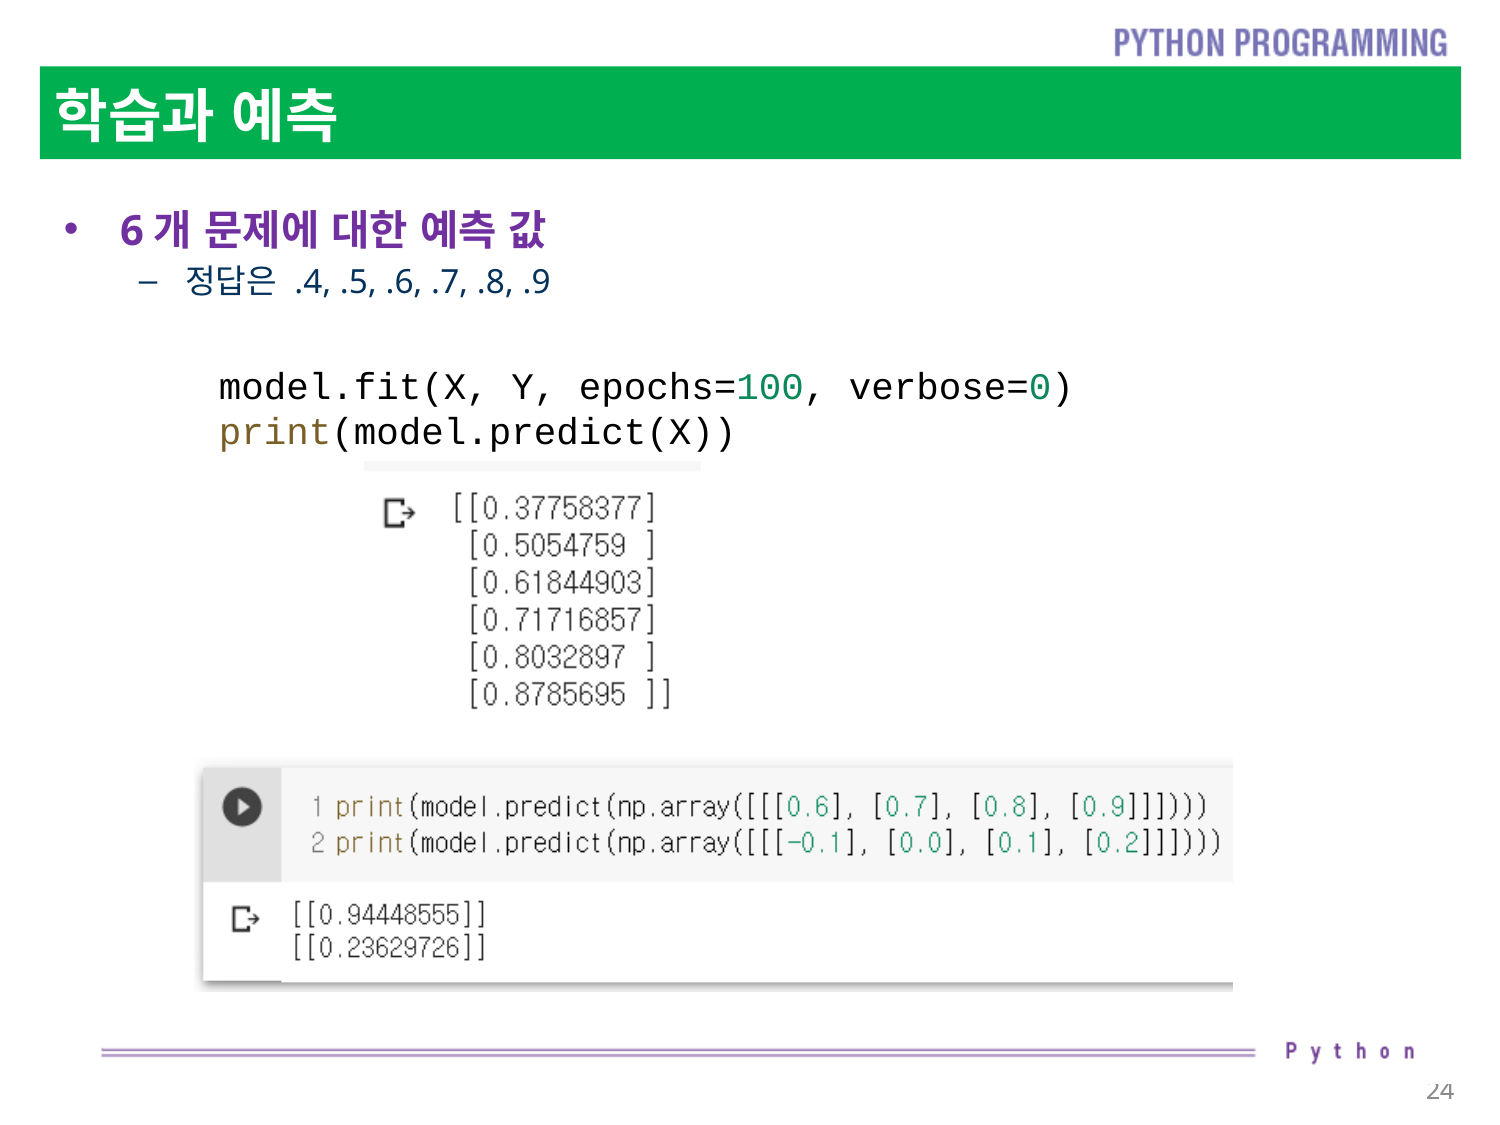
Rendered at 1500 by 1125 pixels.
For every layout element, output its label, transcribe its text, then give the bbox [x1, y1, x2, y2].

text_box model.fit(X, Y, epochs=100, verbose=0) print(model.predict(X)) [204, 355, 1242, 460]
picture [364, 460, 701, 734]
list 6개 문제에 대한 예측 값 정답은 .4, .5, .6, .7, .8, .9 [48, 195, 1461, 1041]
title 학습과 예측 [39, 76, 1444, 152]
slide_number 24 [1119, 1071, 1470, 1112]
picture [18, 1020, 1483, 1084]
picture [194, 756, 1233, 992]
picture [1106, 13, 1462, 66]
